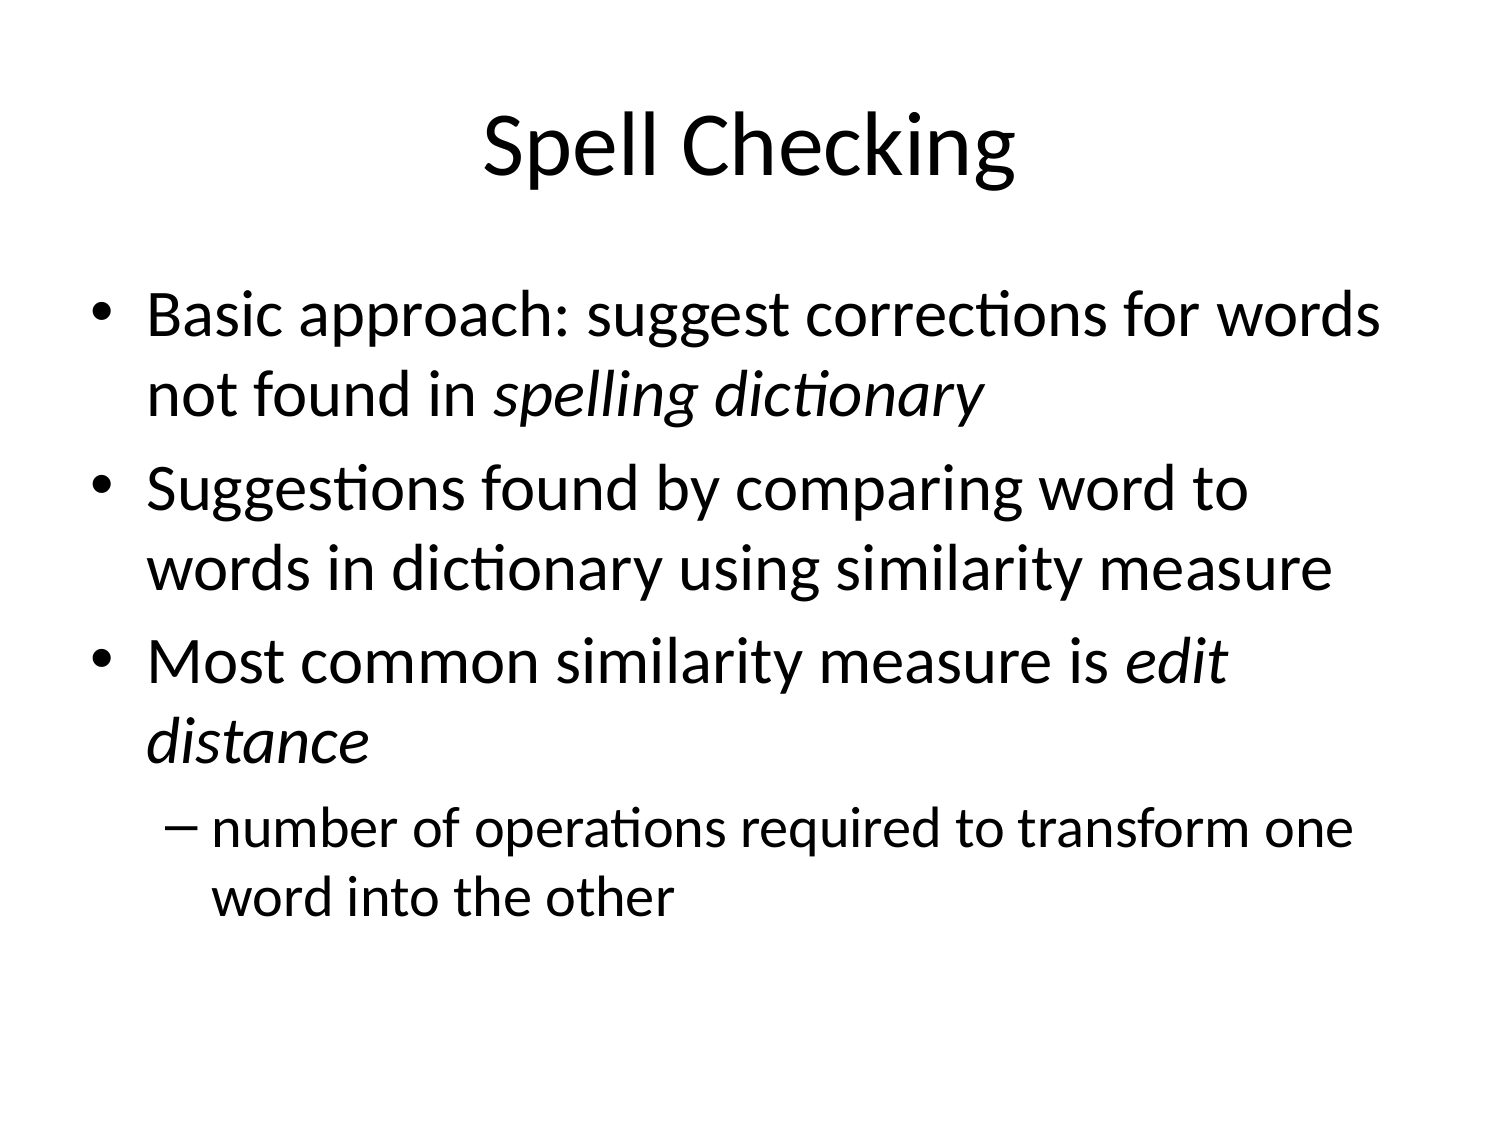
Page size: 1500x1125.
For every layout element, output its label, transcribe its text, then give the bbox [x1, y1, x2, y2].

title Spell Checking [75, 45, 1425, 233]
list Basic approach: suggest corrections for words not found in spelling dictionary Suggestions found by comparing word to words in dictionary using similarity measure Most common similarity measure is edit distance number of operations required to transform one word into the other [75, 262, 1425, 1005]
